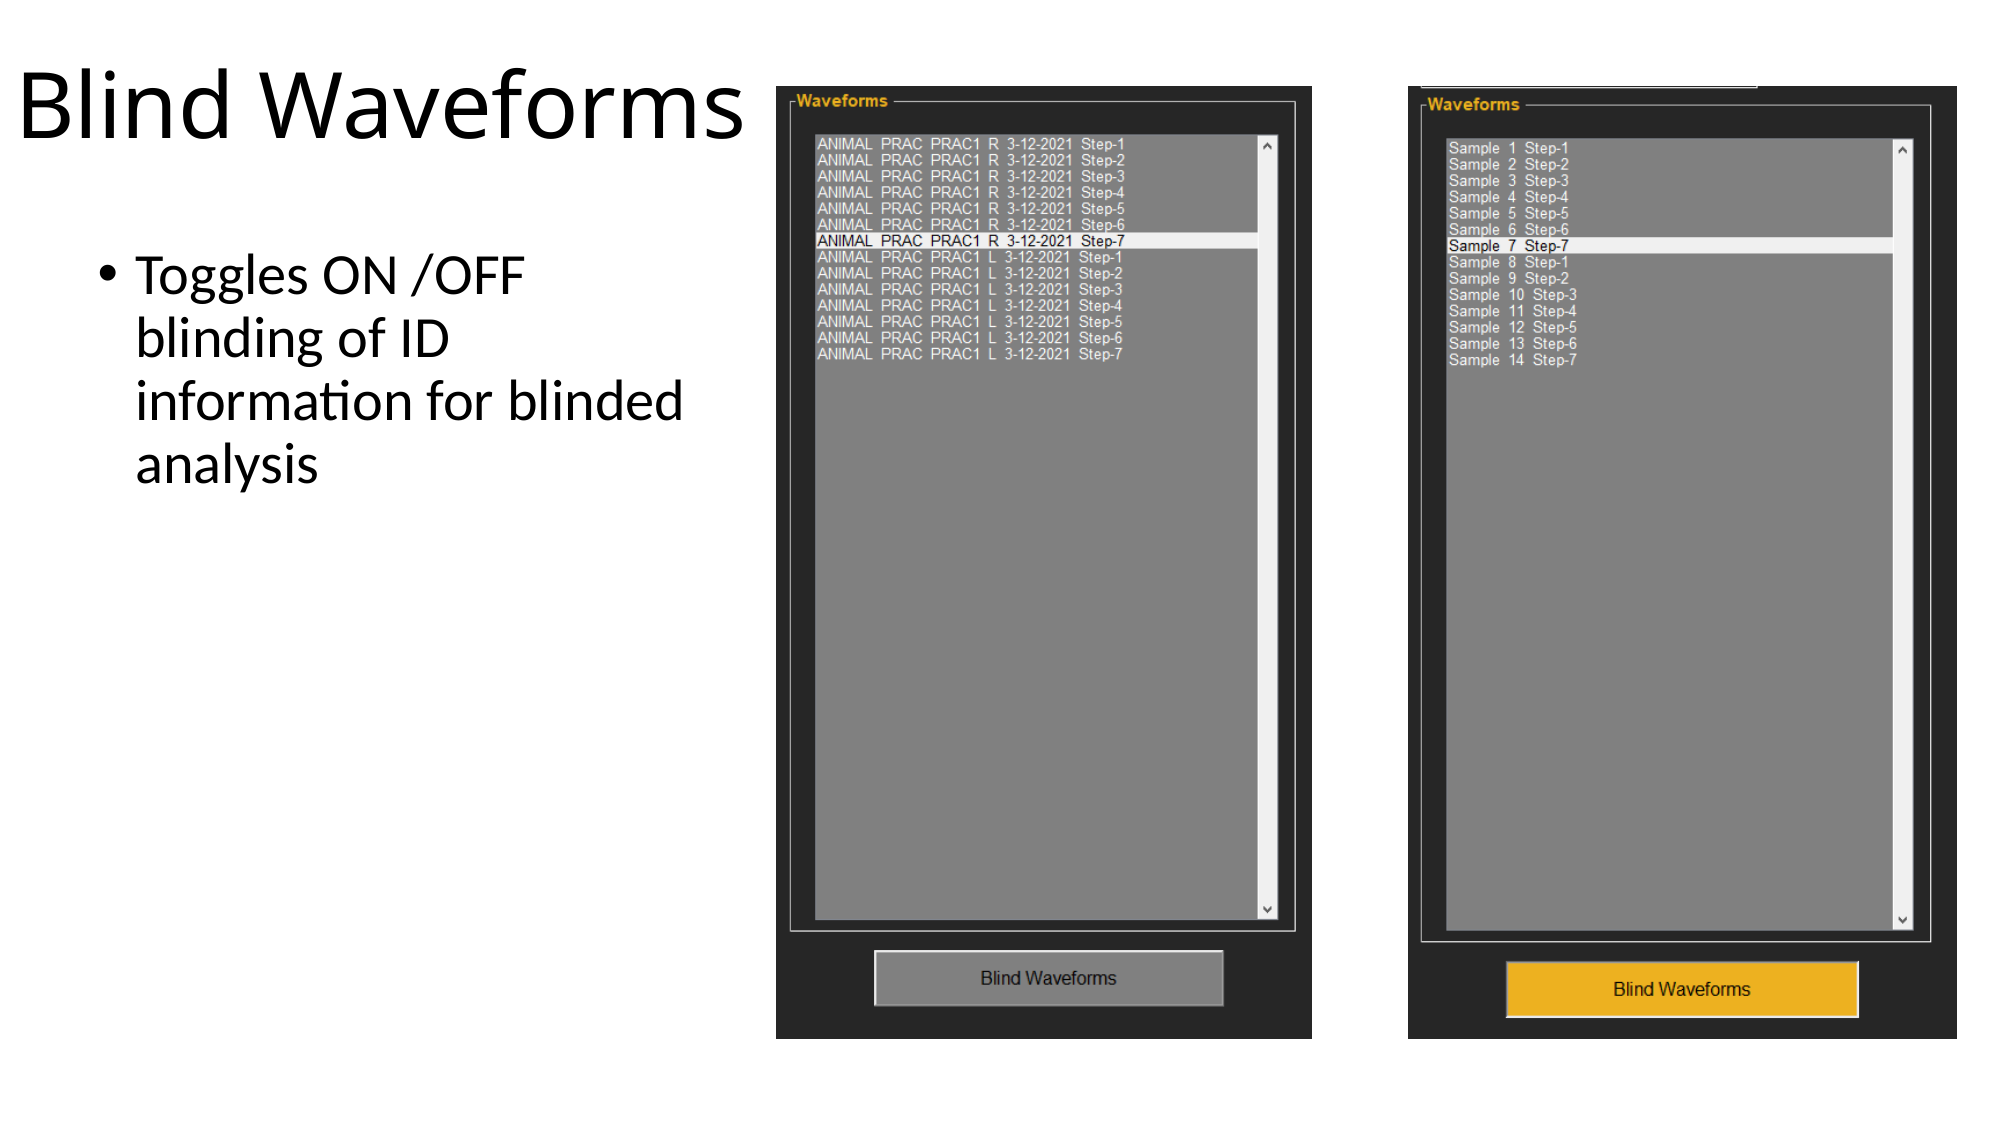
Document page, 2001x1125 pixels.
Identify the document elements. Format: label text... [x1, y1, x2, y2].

picture [776, 86, 1312, 1039]
list Toggles ON /OFF blinding of ID information for blinded analysis [82, 236, 715, 951]
picture [1408, 86, 1957, 1039]
title Blind Waveforms [0, 0, 1725, 218]
